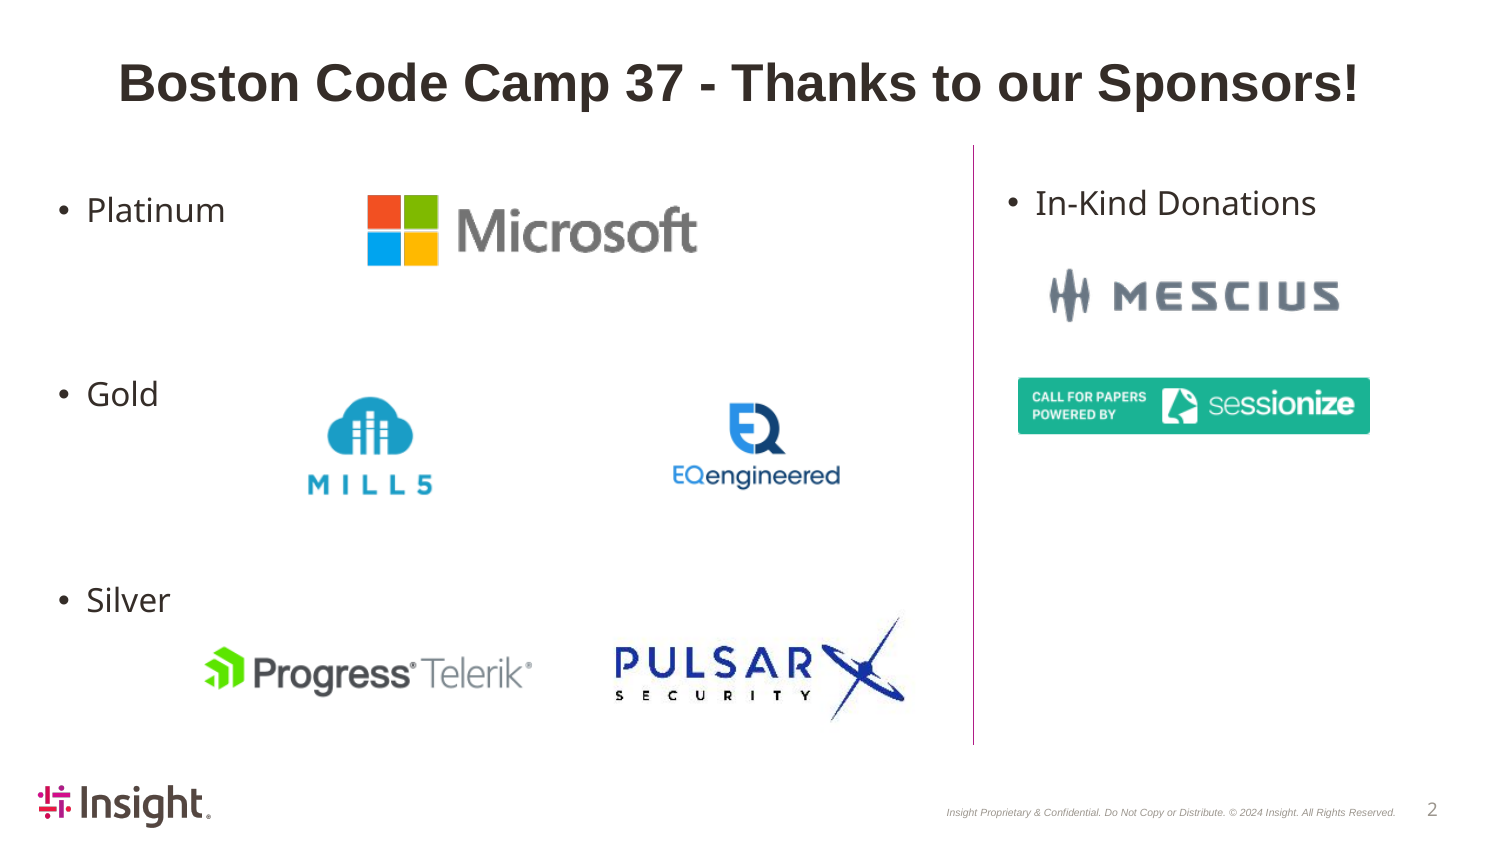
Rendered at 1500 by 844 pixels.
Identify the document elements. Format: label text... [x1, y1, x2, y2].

picture [21, 768, 227, 844]
picture [322, 153, 742, 308]
picture [203, 395, 542, 498]
picture [1018, 353, 1370, 459]
list In-Kind Donations [992, 123, 1452, 805]
title Boston Code Camp 37 - Thanks to our Sponsors! [103, 44, 1397, 124]
picture [202, 622, 533, 722]
picture [595, 600, 916, 745]
picture [1025, 244, 1364, 347]
list Platinum Gold Silver [46, 132, 966, 825]
picture [592, 396, 921, 497]
